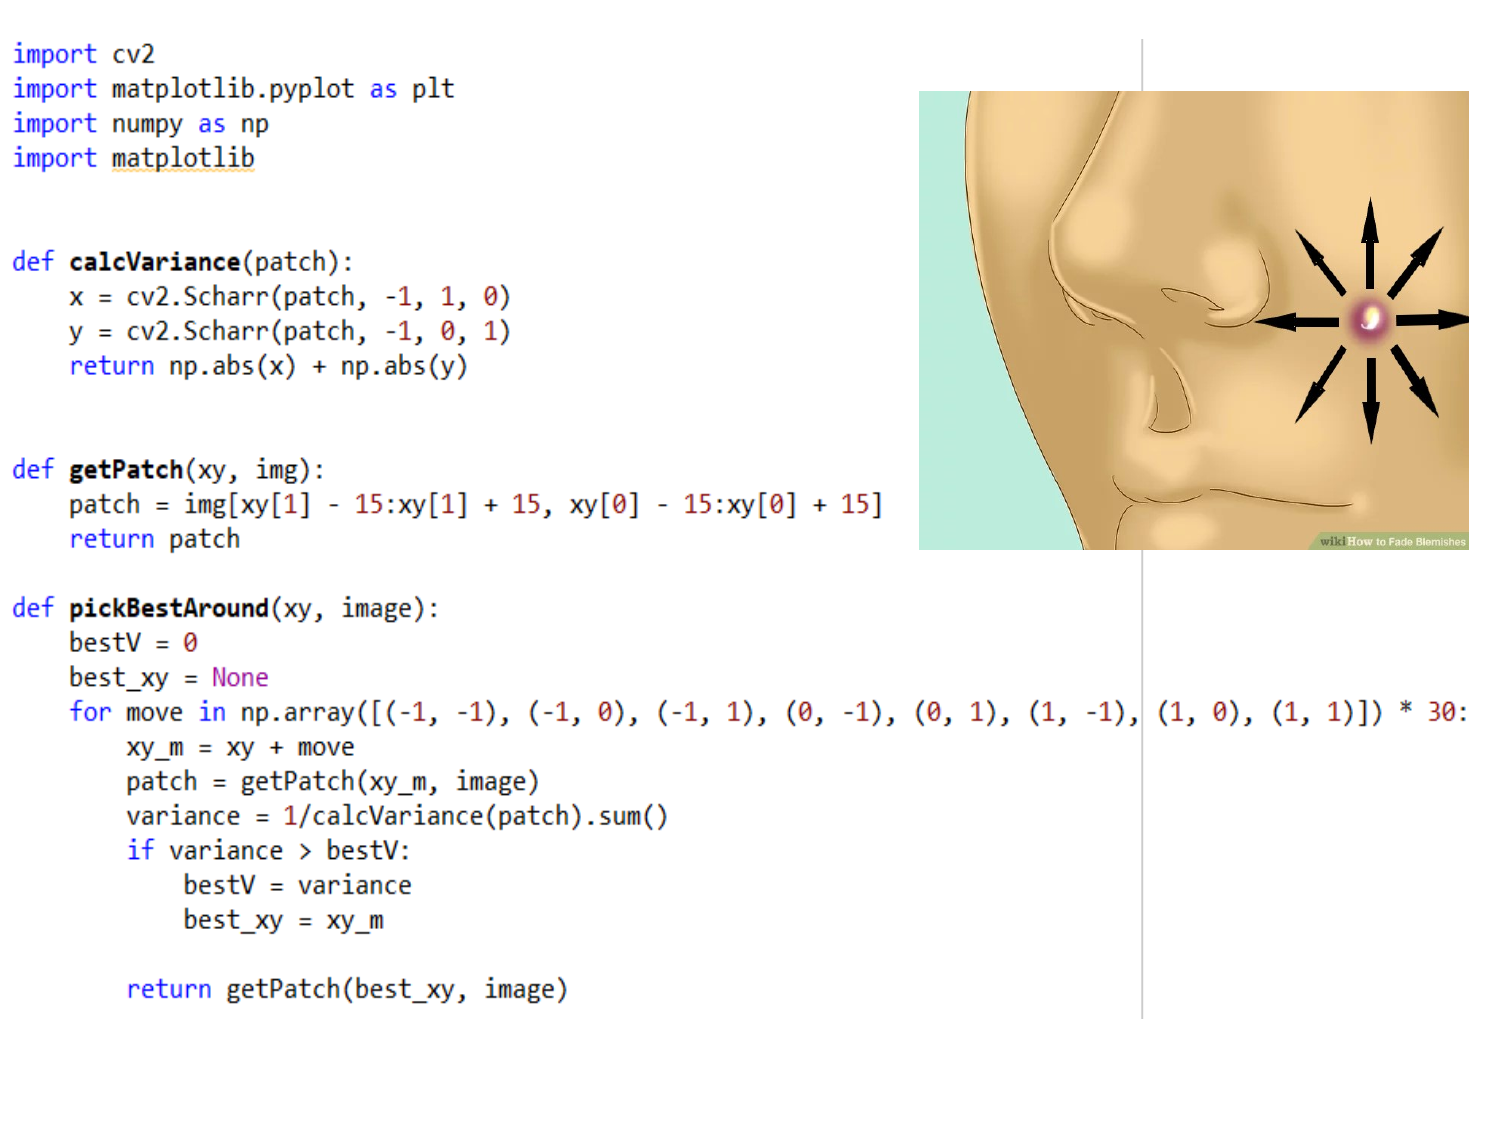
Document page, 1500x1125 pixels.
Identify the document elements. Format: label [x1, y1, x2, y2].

picture [9, 39, 1488, 1019]
